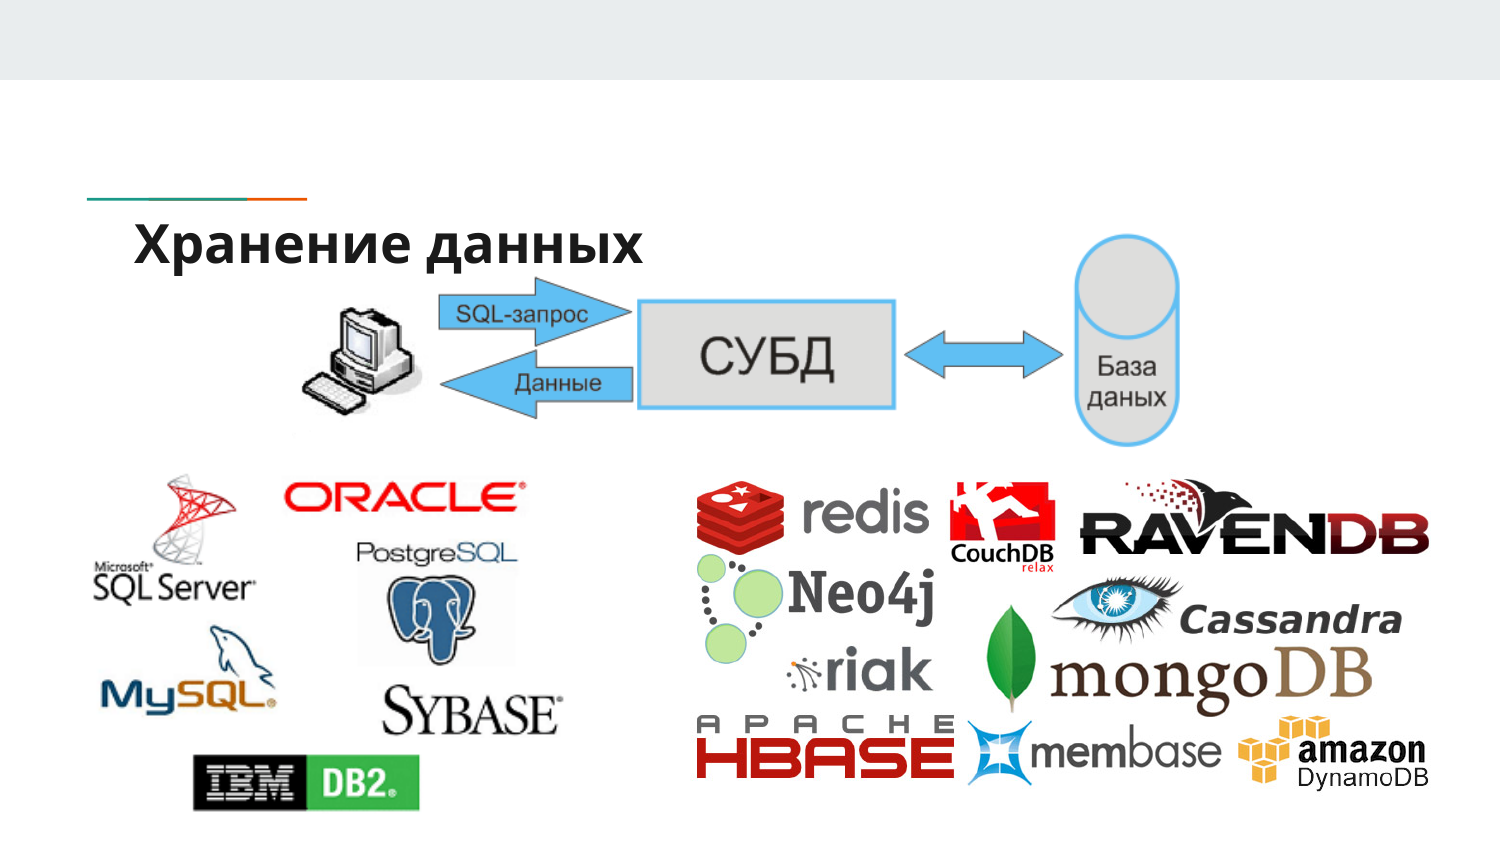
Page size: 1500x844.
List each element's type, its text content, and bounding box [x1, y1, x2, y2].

picture [65, 464, 568, 844]
picture [291, 226, 1209, 456]
picture [674, 464, 1446, 802]
title Хранение данных [119, 194, 1381, 283]
